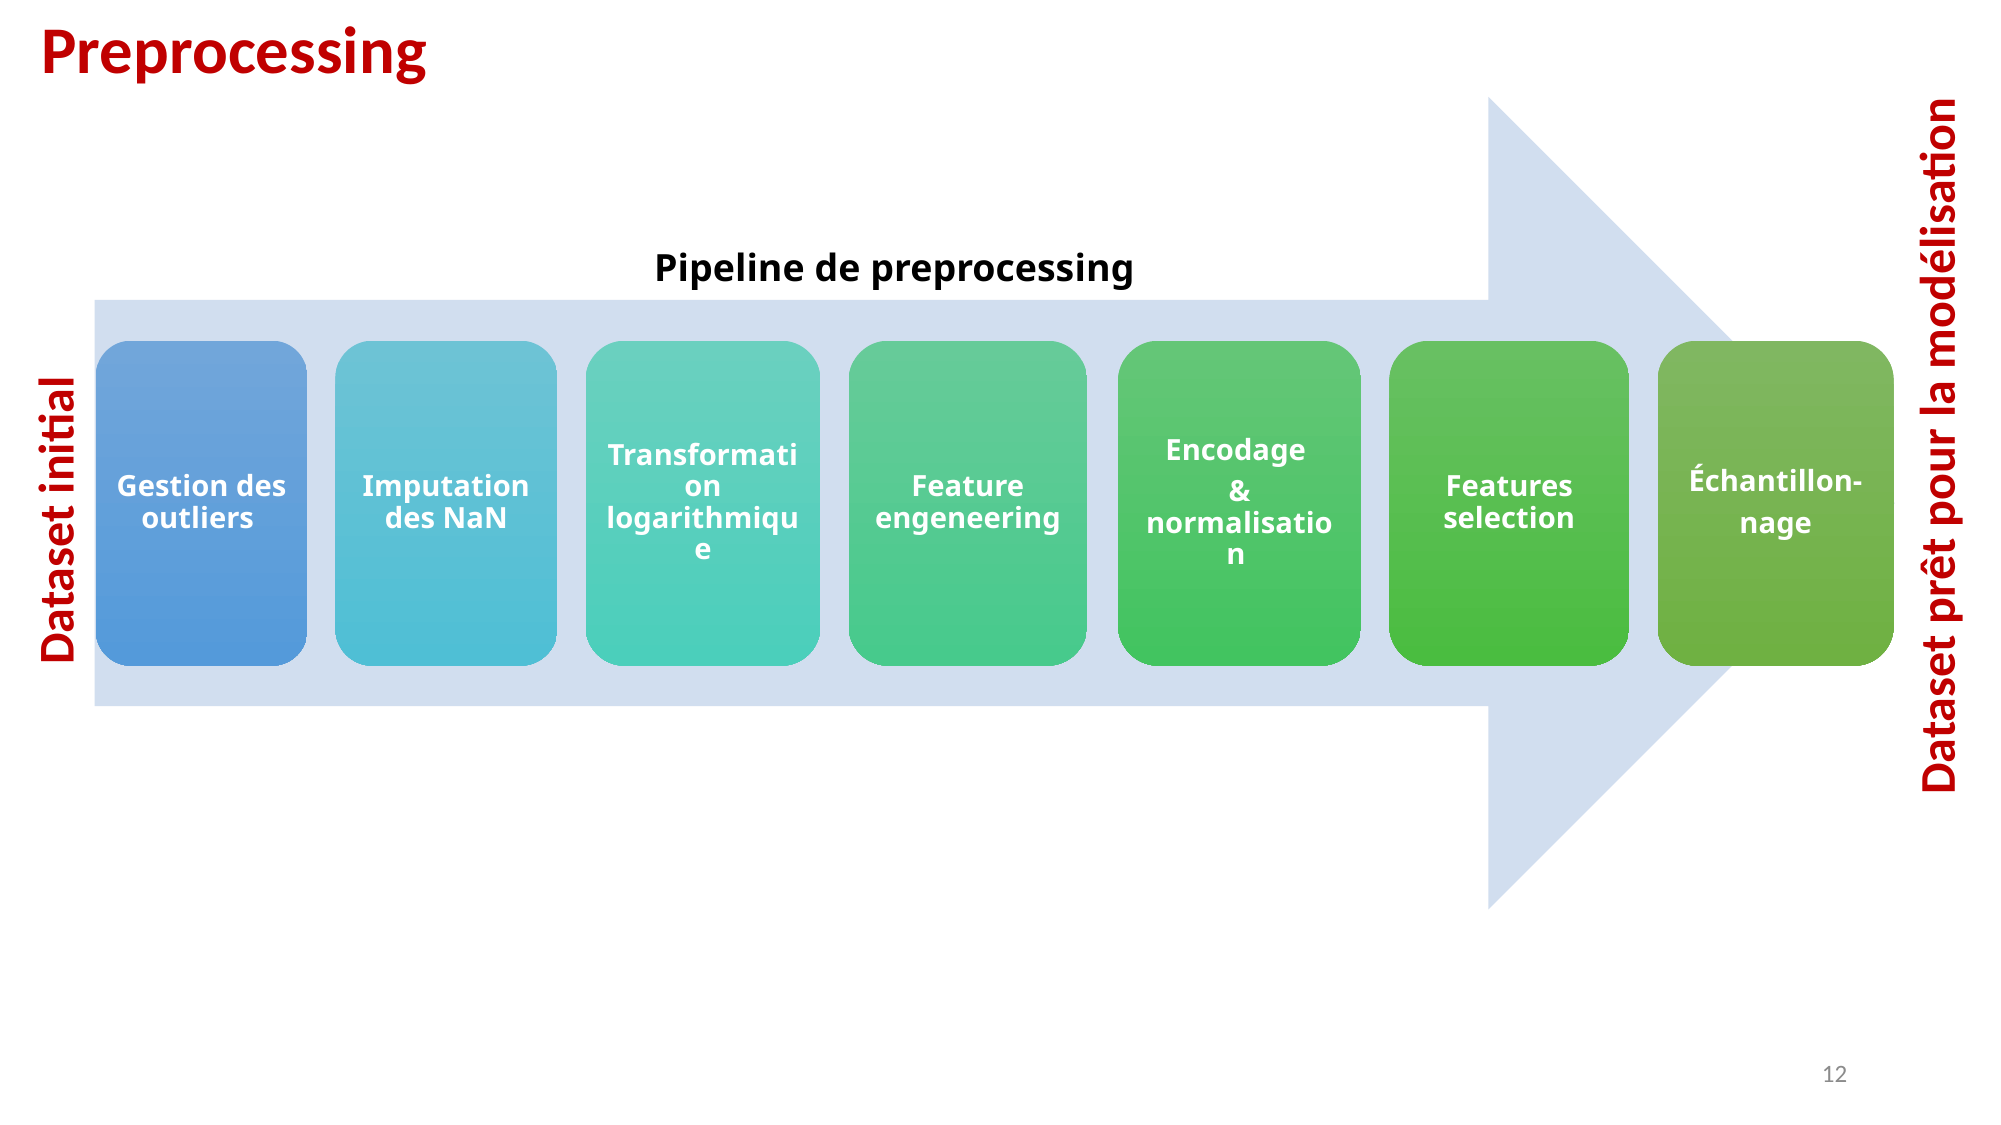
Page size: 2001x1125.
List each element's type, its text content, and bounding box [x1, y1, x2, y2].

text_box Feature engeneering [848, 340, 1088, 666]
text_box Preprocessing [26, 0, 963, 95]
text_box Transformation logarithmique [585, 340, 821, 666]
text_box [94, 96, 1732, 910]
text_box Encodage & normalisation [1117, 340, 1362, 666]
text_box Dataset prêt pour la modélisation [1897, 0, 1973, 810]
text_box Échantillon- nage [1657, 340, 1894, 666]
slide_number 12 [1412, 1042, 1863, 1103]
text_box Features selection [1389, 340, 1630, 666]
text_box Imputation des NaN [335, 340, 558, 666]
text_box Gestion des outliers [95, 340, 308, 666]
text_box Pipeline de preprocessing [639, 236, 1382, 297]
text_box Dataset initial [16, 48, 91, 680]
